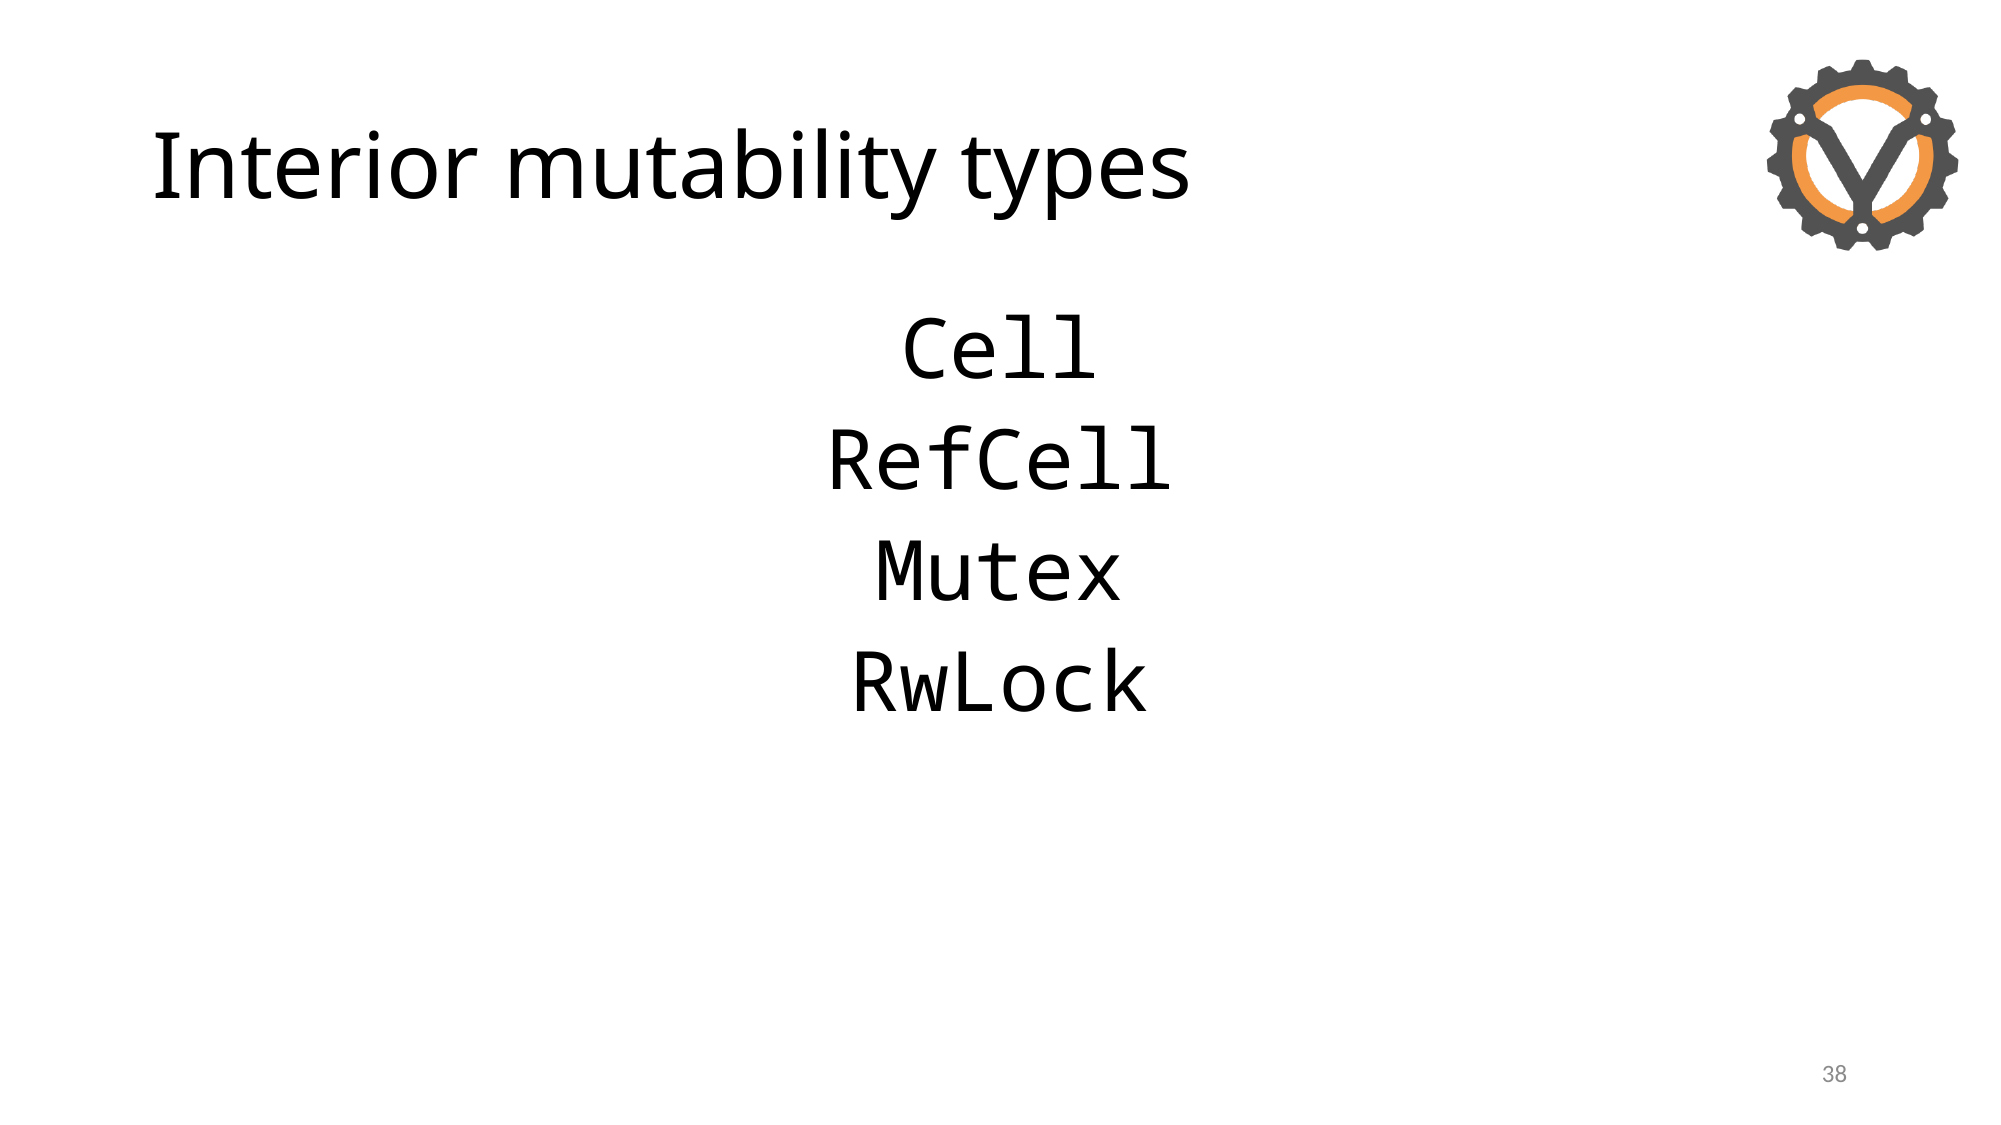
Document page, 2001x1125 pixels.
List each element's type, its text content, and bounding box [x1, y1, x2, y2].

slide_number 38 [1412, 1042, 1863, 1103]
title Interior mutability types [137, 59, 1751, 278]
picture [1766, 59, 1959, 252]
list Cell RefCell Mutex RwLock [137, 299, 1863, 1014]
